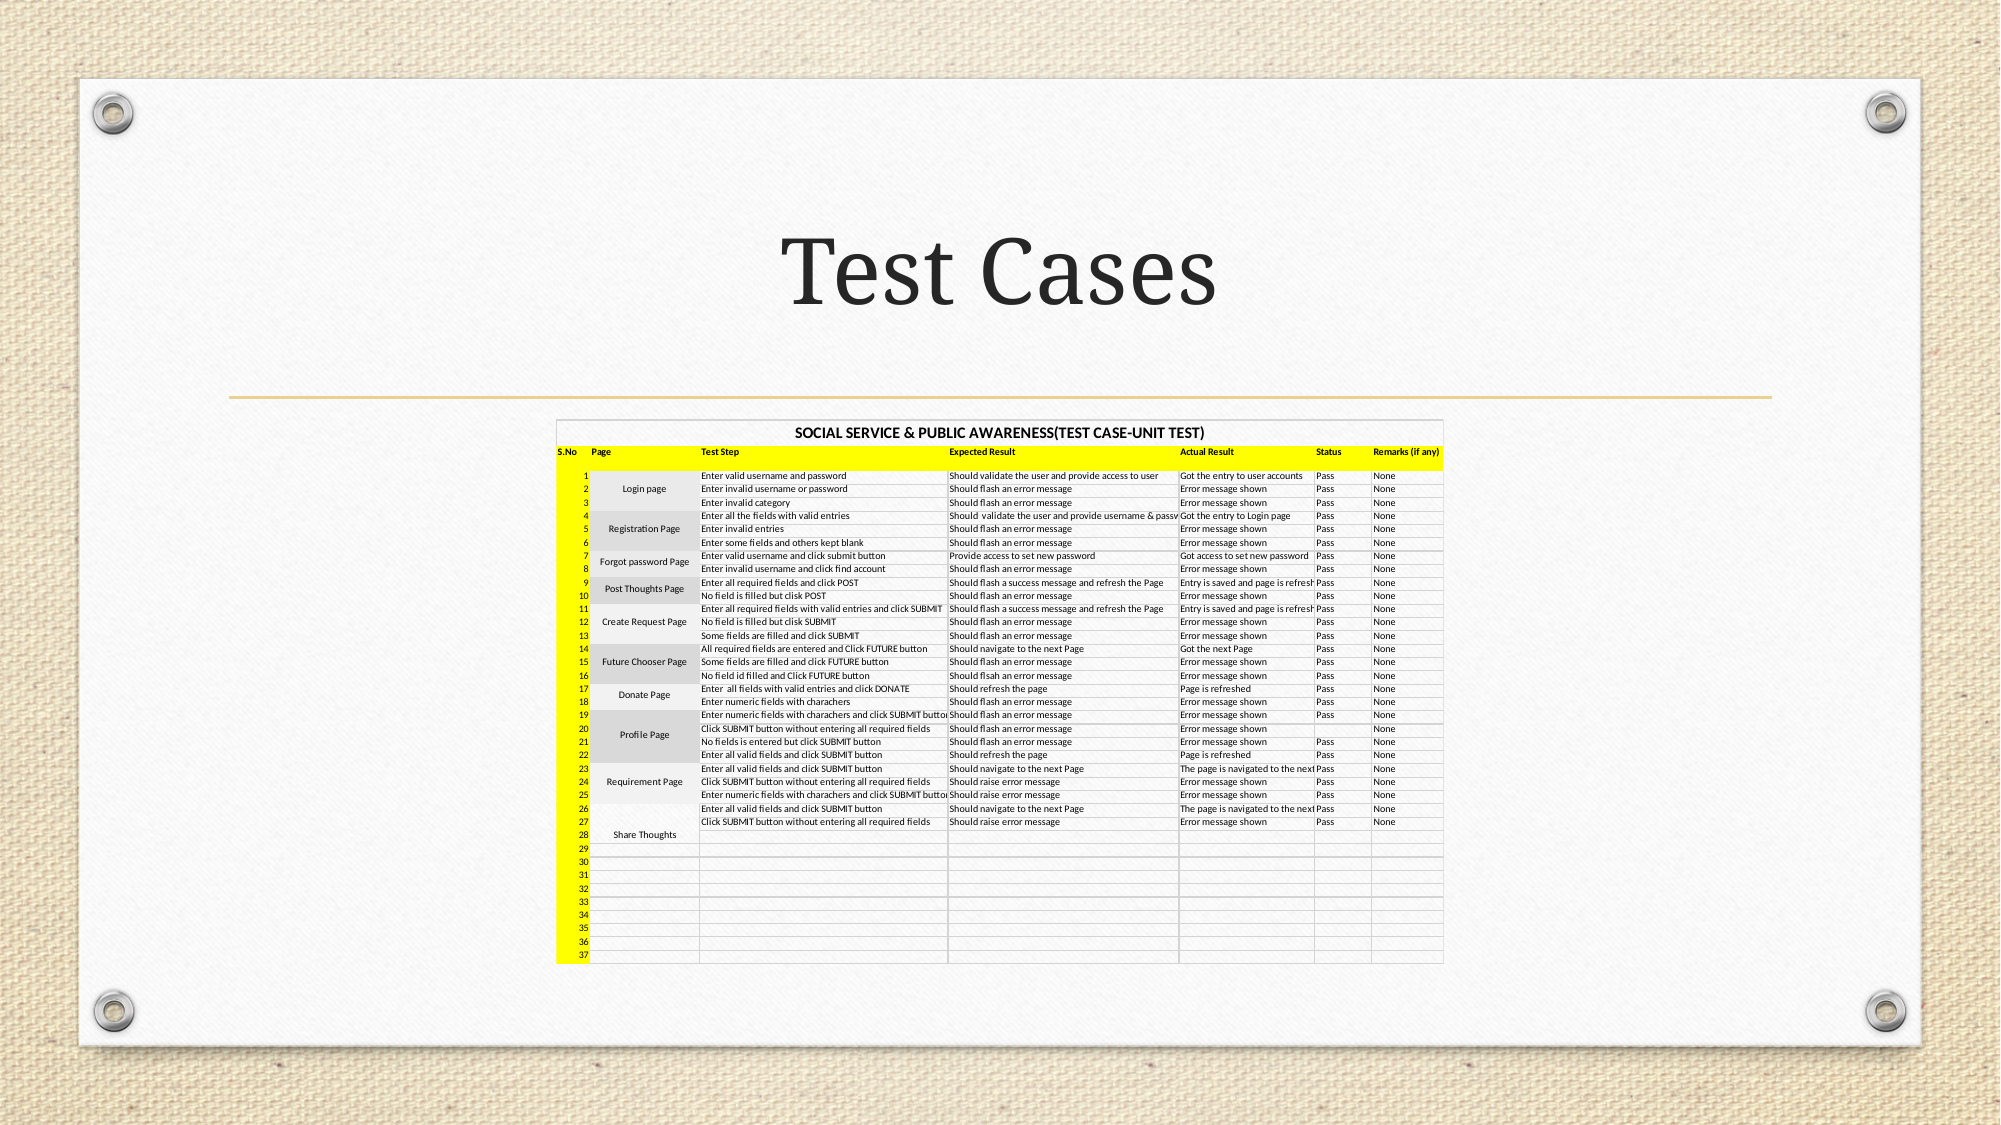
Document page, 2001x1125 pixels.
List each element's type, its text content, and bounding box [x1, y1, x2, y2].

picture [0, 0, 2001, 1125]
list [555, 419, 1445, 964]
title Test Cases [212, 161, 1788, 375]
